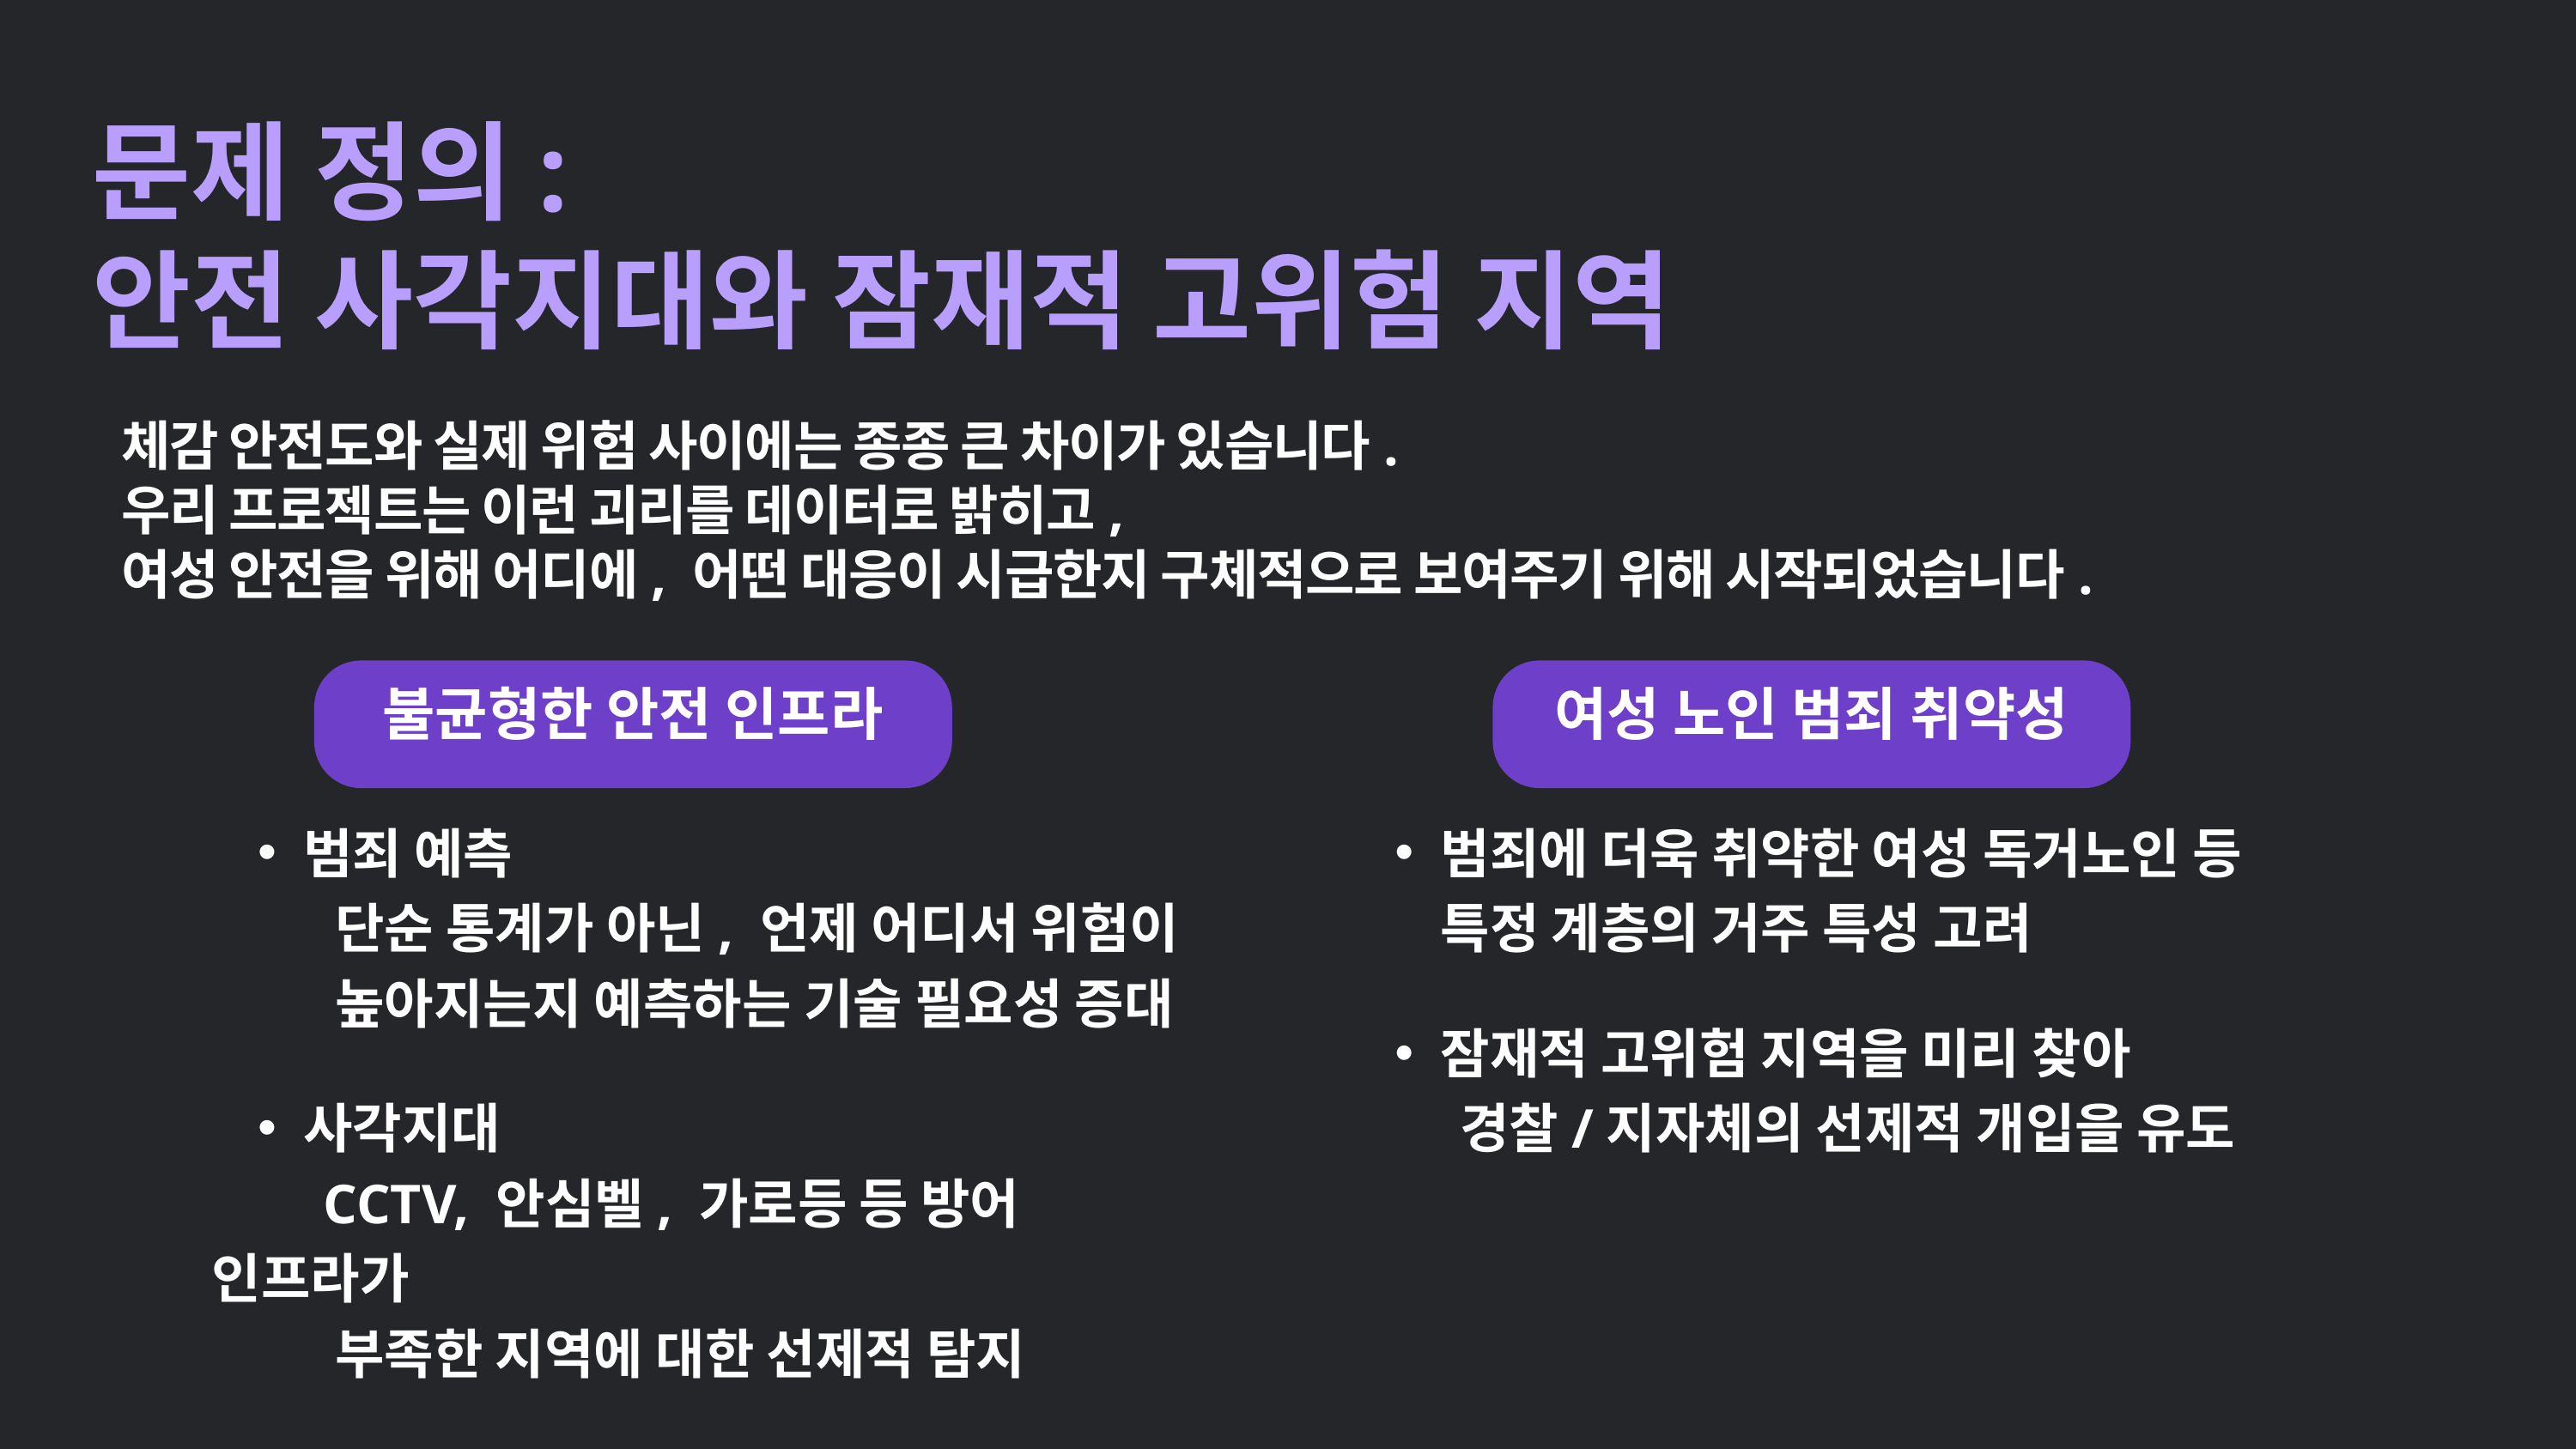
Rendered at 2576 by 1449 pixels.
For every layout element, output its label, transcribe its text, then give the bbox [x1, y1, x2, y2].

text_box 범죄 예측 단순 통계가 아닌, 언제 어디서 위험이 높아지는지 예측하는 기술 필요성 증대 사각지대 CCTV, 안심벨, 가로등 등 방어 인프라가 부족한 지역에 대한 선제적 탐지 [211, 808, 1182, 1449]
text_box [1492, 660, 2131, 789]
text_box 문제 정의: 안전 사각지대와 잠재적 고위험 지역 [92, 104, 1812, 362]
text_box 범죄에 더욱 취약한 여성 독거노인 등 특정 계층의 거주 특성 고려 잠재적 고위험 지역을 미리 찾아 경찰/지자체의 선제적 개입을 유도 [1349, 808, 2319, 1234]
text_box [313, 660, 953, 789]
text_box 체감 안전도와 실제 위험 사이에는 종종 큰 차이가 있습니다. 우리 프로젝트는 이런 괴리를 데이터로 밝히고, 여성 안전을 위해 어디에, 어떤 대응이 시급한지 구체적으로 보여주기 위해 시작되었습니다. [121, 411, 2319, 605]
